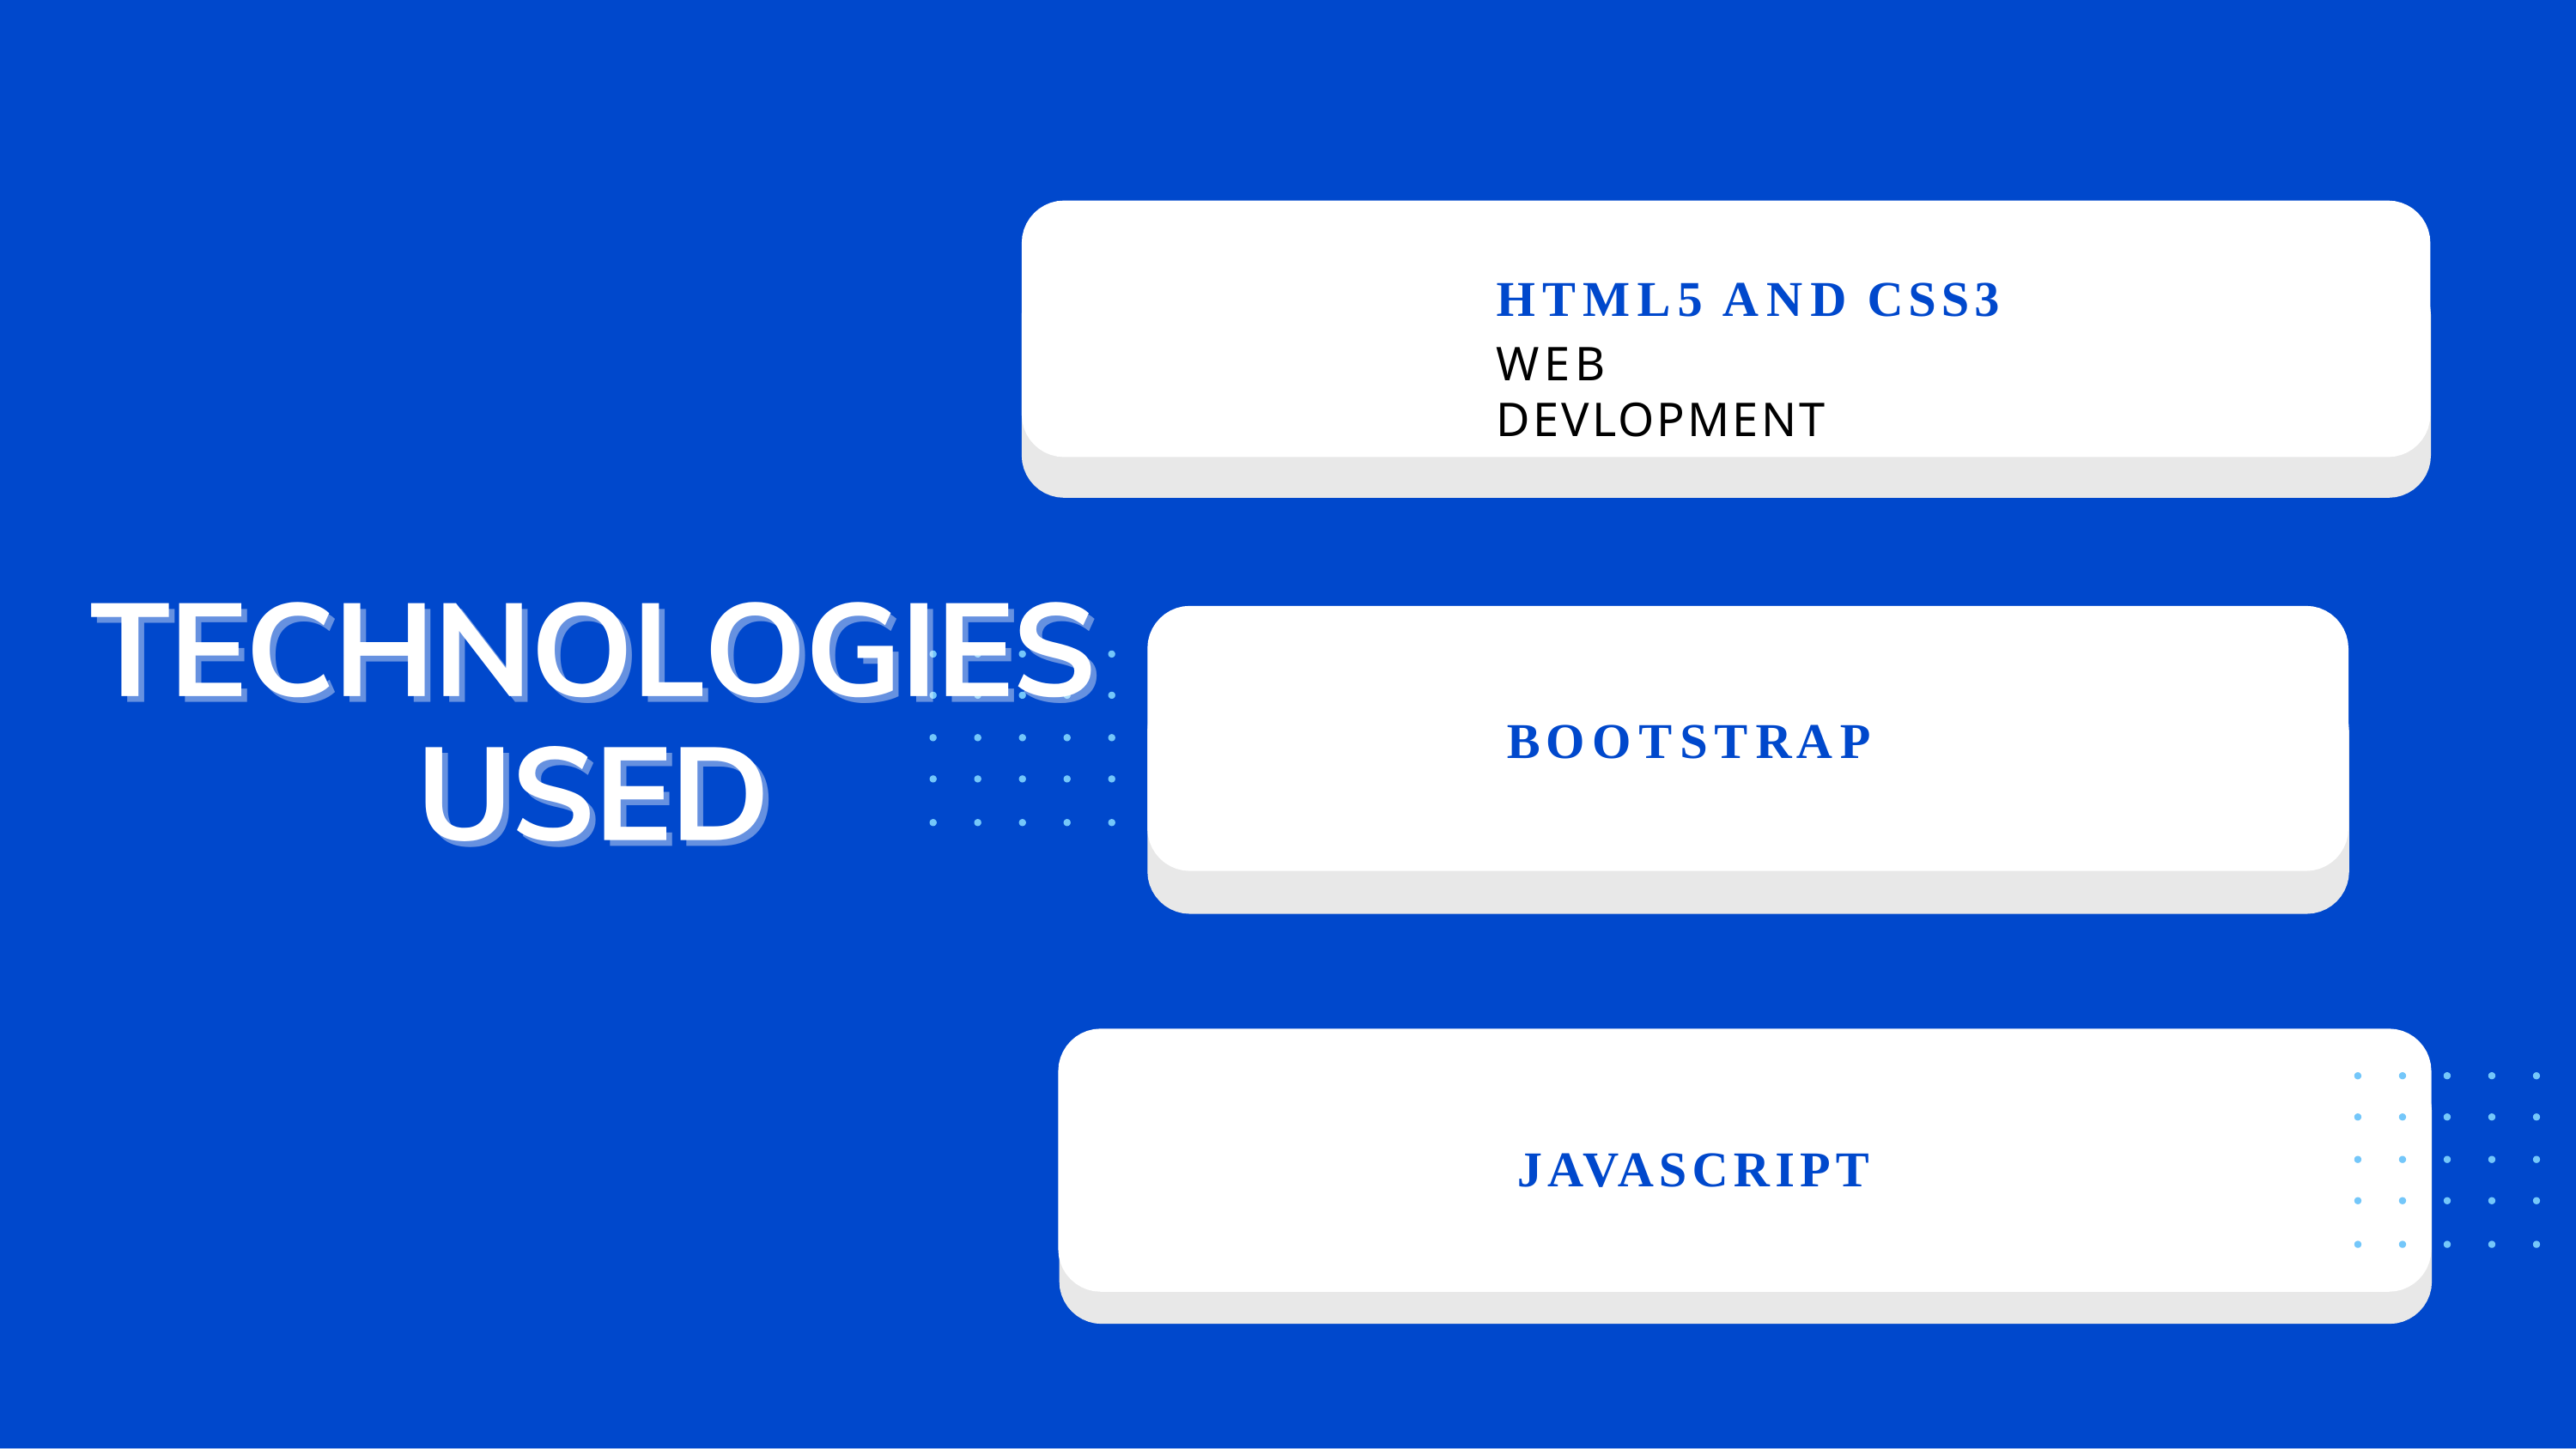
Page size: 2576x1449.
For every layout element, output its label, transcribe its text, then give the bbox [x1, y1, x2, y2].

text_box [1108, 650, 1115, 658]
title HTML5 AND CSS3 [566, 264, 2010, 509]
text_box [1147, 605, 2350, 914]
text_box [1058, 1028, 2541, 1325]
text_box [1108, 691, 1115, 700]
text_box [1108, 734, 1115, 742]
text_box [1108, 775, 1115, 783]
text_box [1021, 200, 2432, 499]
picture [88, 564, 1103, 880]
text_box [1108, 819, 1115, 827]
